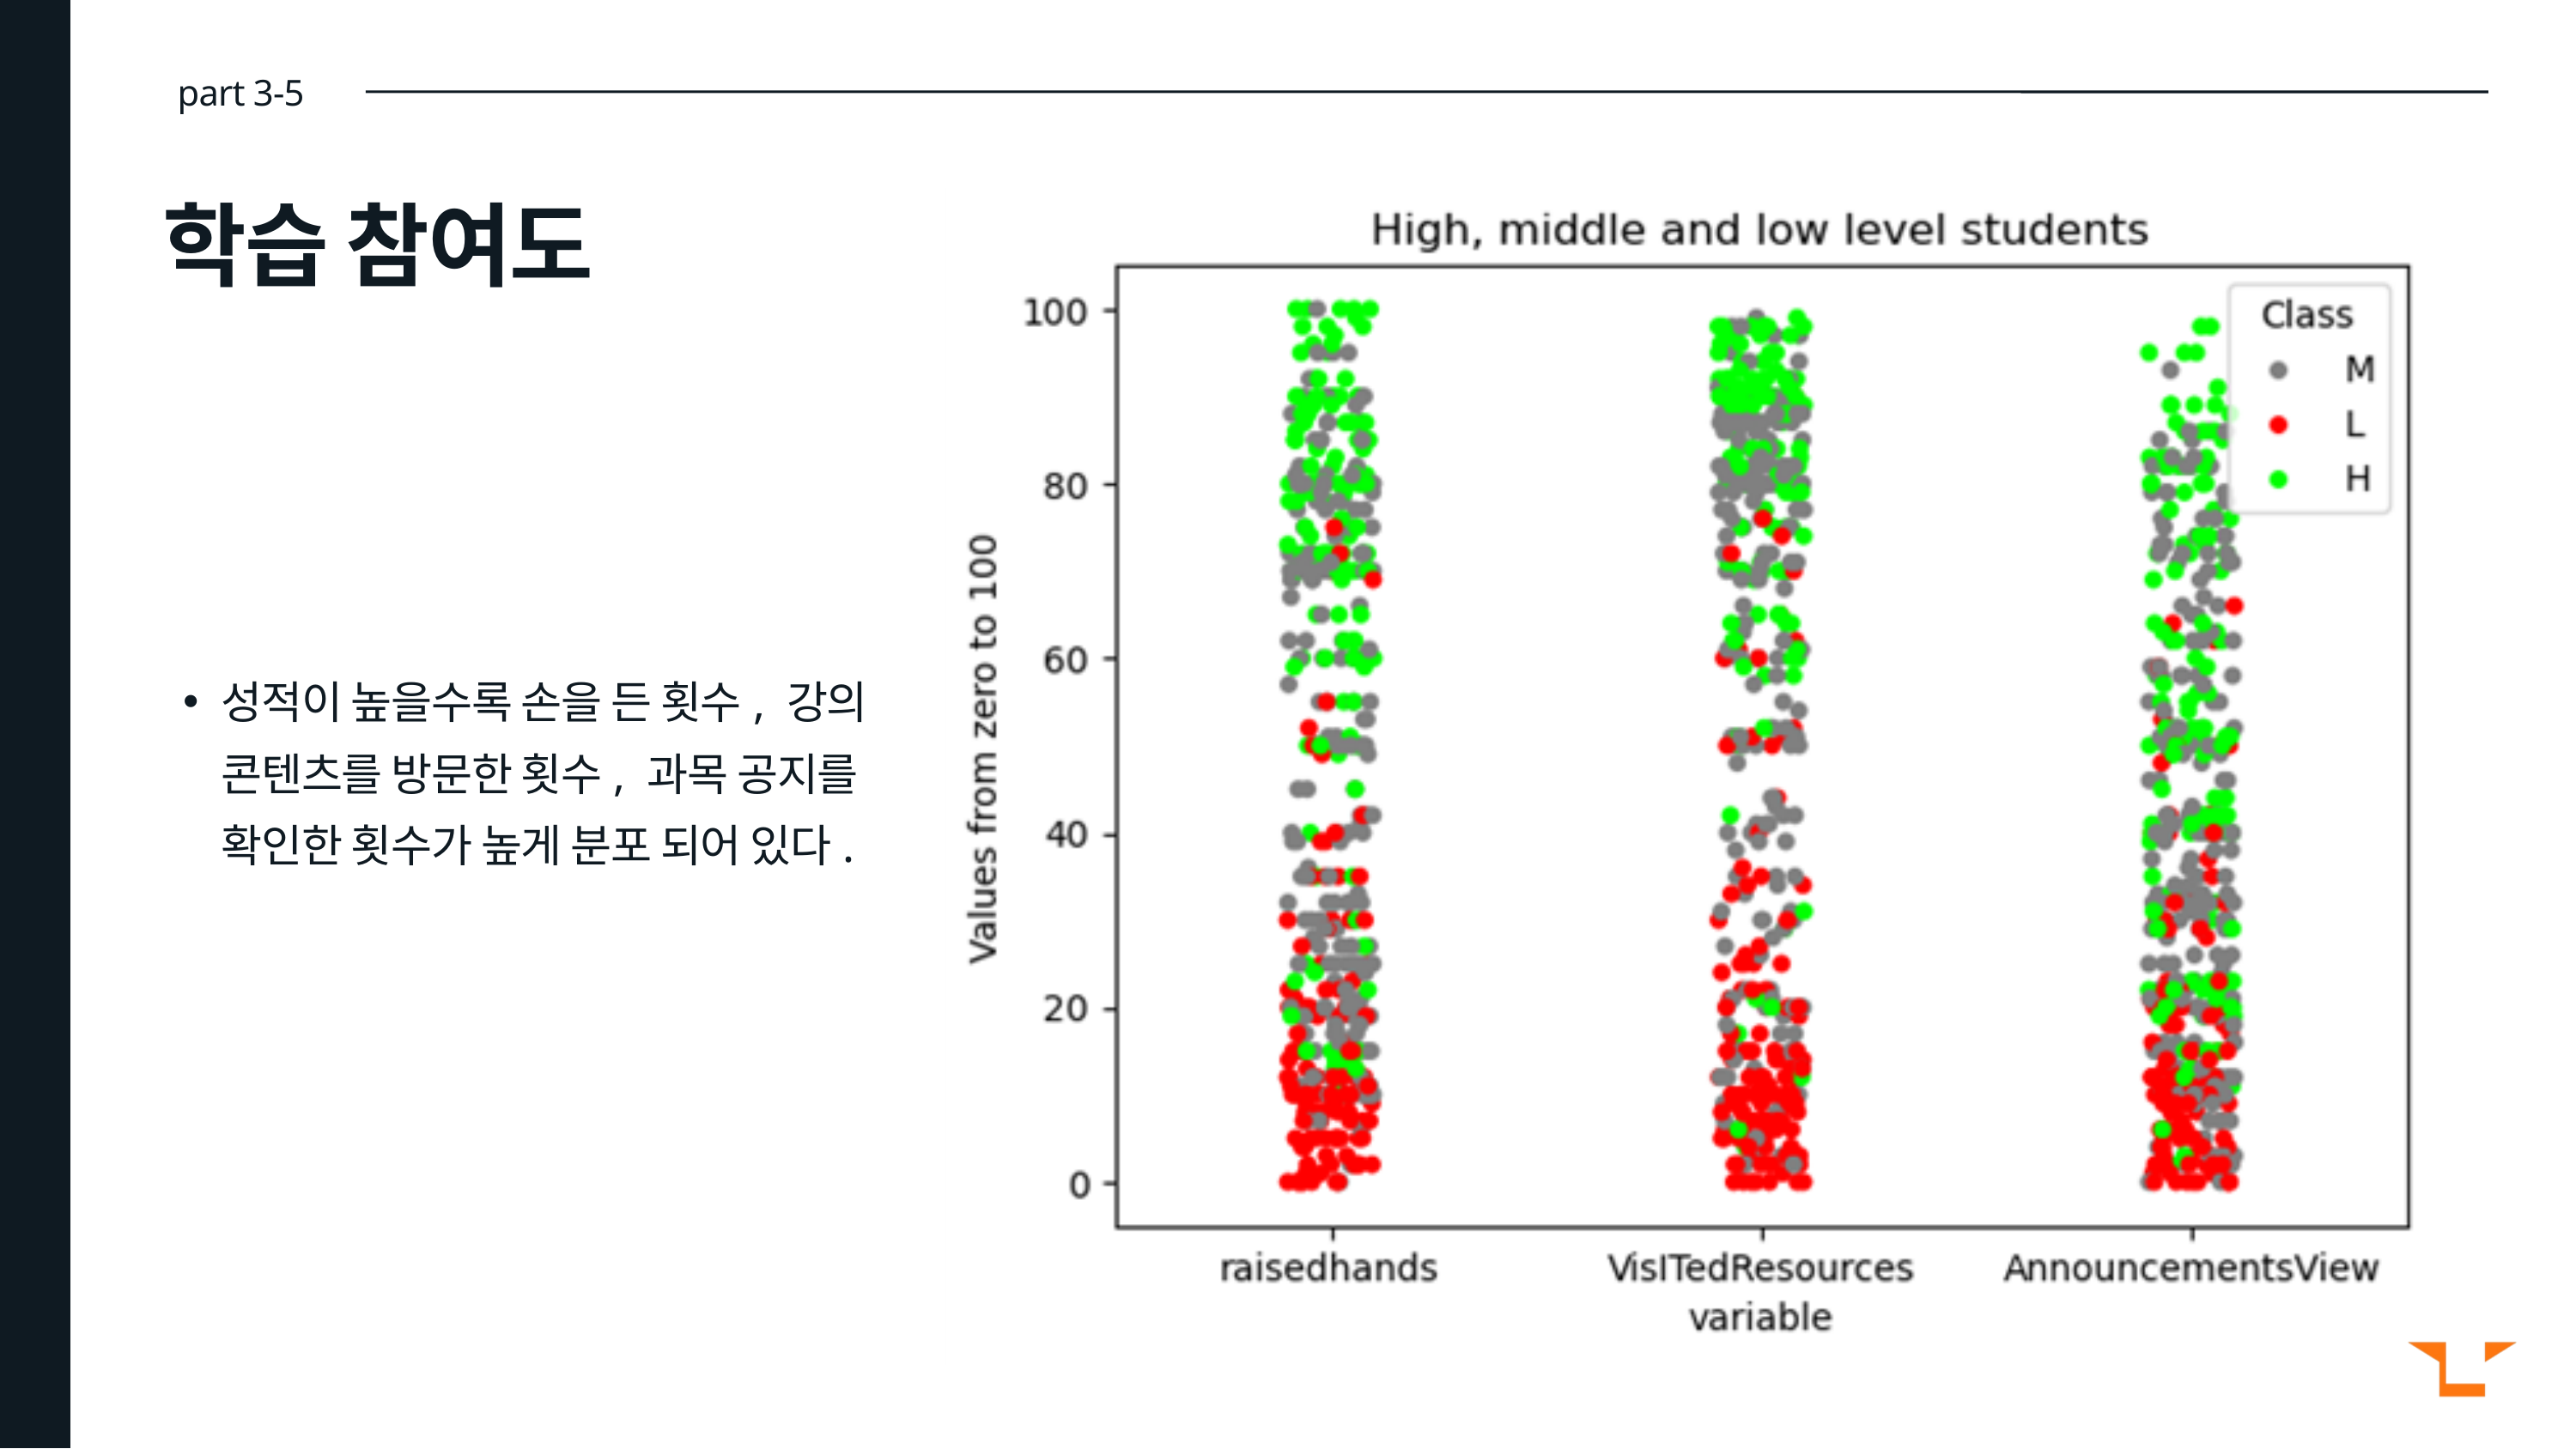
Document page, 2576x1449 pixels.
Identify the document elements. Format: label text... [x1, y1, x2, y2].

text_box 학습 참여도 [162, 188, 2127, 298]
text_box part 3-5 [177, 70, 366, 113]
text_box 성적이 높을수록 손을 든 횟수, 강의 콘텐츠를 방문한 횟수, 과목 공지를 확인한 횟수가 높게 분포 되어 있다. [144, 656, 901, 1016]
text_box [2383, 1290, 2542, 1449]
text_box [0, 0, 71, 1449]
text_box [945, 188, 2432, 1365]
